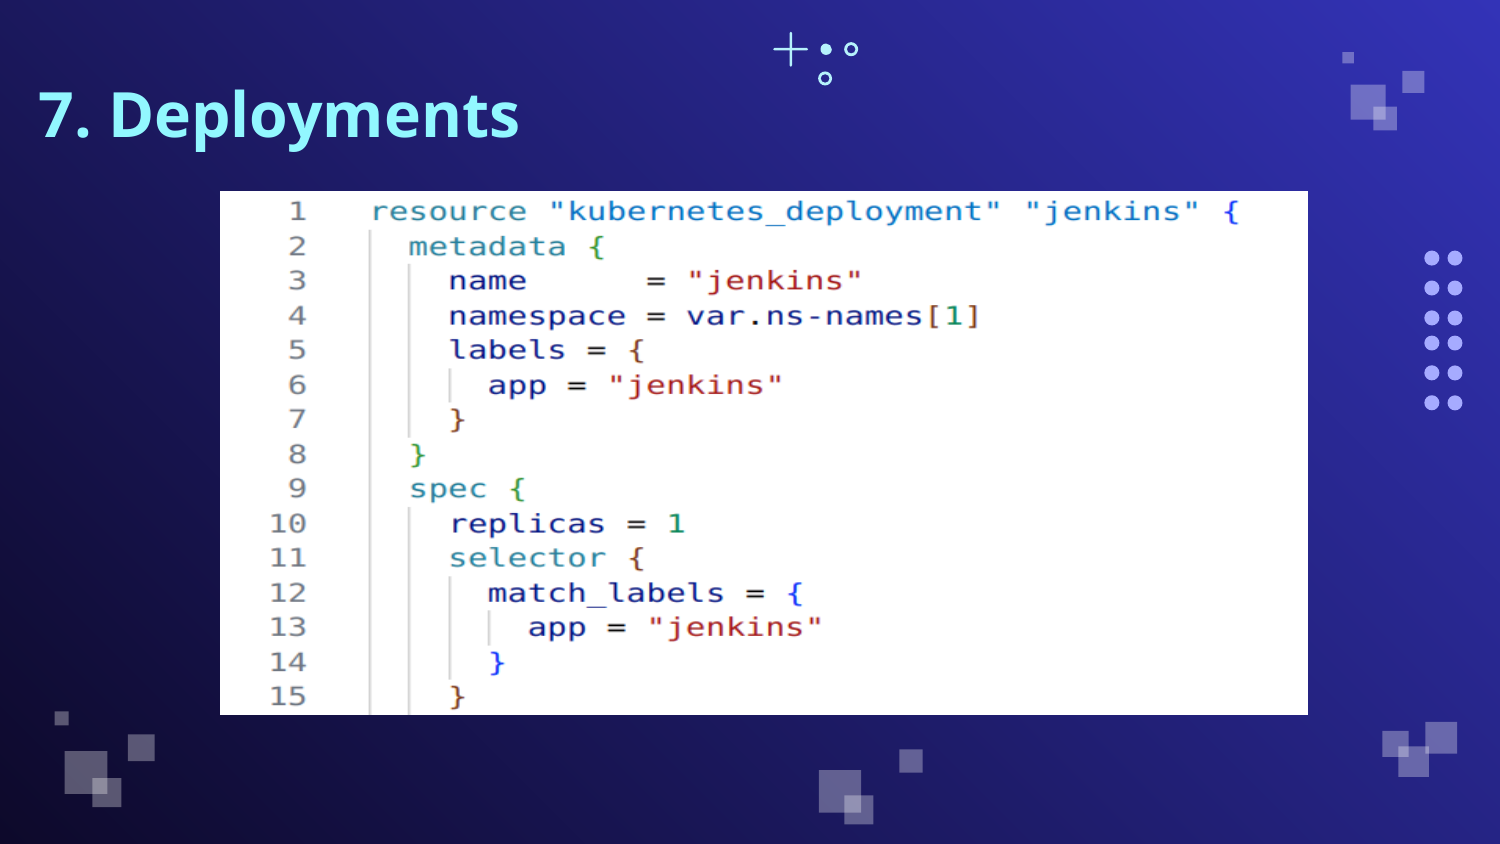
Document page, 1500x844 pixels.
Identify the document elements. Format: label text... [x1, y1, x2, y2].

title 7. Deployments [23, 54, 1477, 171]
picture [220, 191, 1309, 715]
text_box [54, 711, 155, 808]
